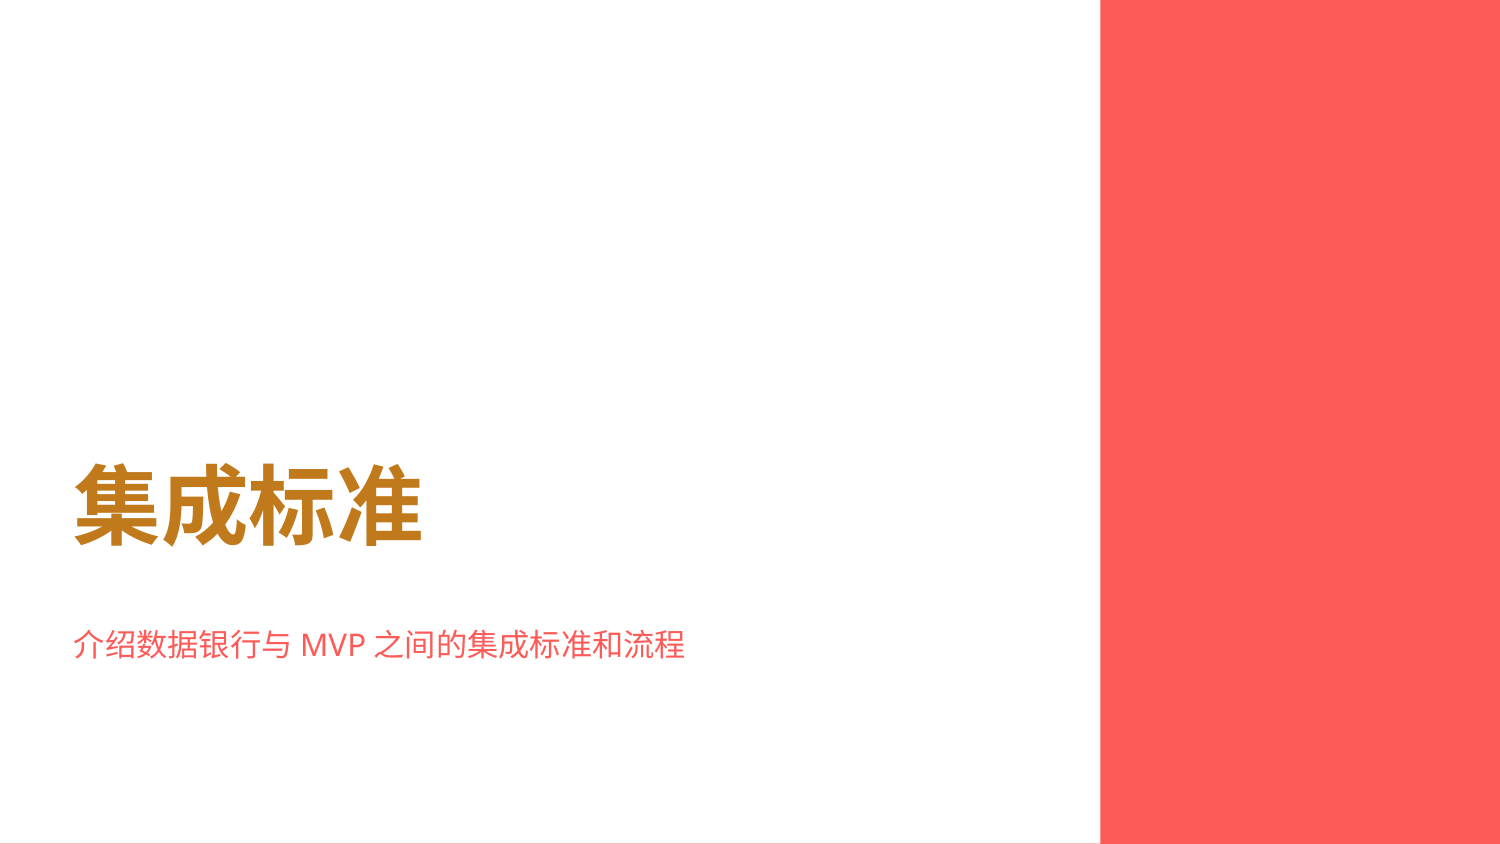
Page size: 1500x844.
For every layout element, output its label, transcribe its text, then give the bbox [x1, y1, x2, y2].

subtitle 介绍数据银行与MVP之间的集成标准和流程 [74, 619, 757, 690]
title 集成标准 [74, 332, 757, 558]
